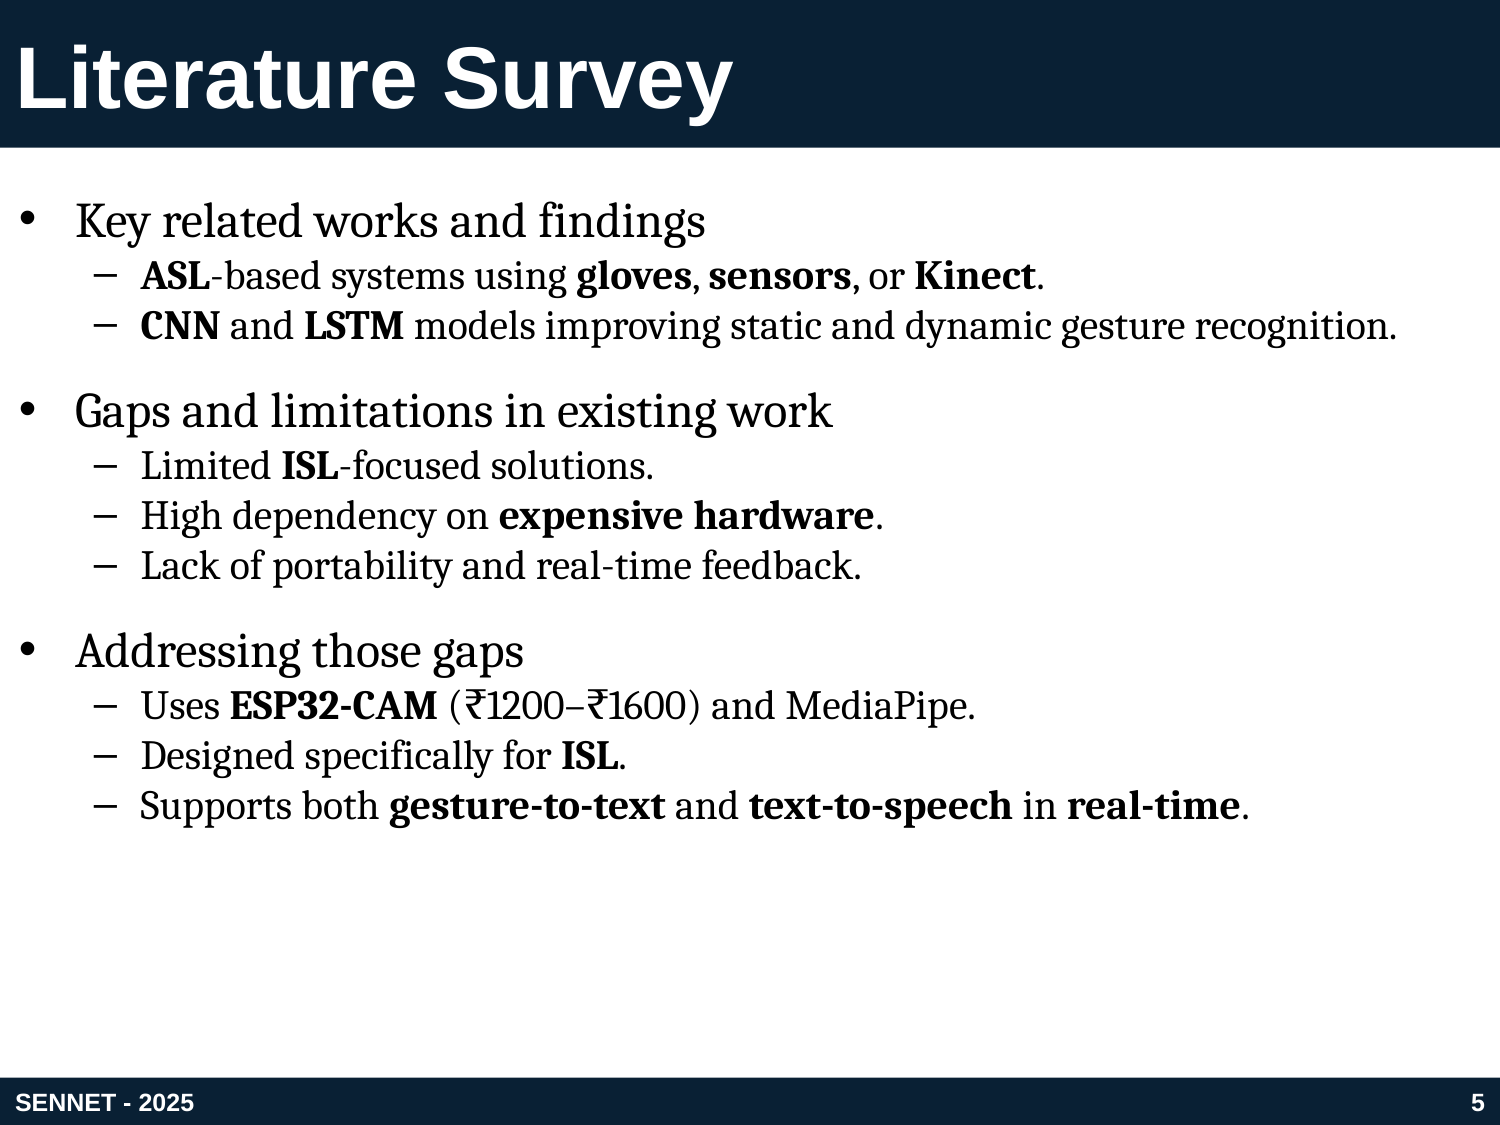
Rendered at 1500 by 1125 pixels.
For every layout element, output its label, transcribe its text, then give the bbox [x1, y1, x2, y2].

footer SENNET - 2025 [0, 1077, 296, 1125]
slide_number 5 [1149, 1077, 1500, 1125]
text_box [296, 1077, 1149, 1125]
title Literature Survey [0, 0, 1500, 148]
list Key related works and findings ASL-based systems using gloves, sensors, or Kinect. CNN and LSTM models improving static and dynamic gesture recognition. Gaps and limitations in existing work Limited ISL-focused solutions. High dependency on expensive hardware. Lack of portability and real-time feedback. Addressing those gaps Uses ESP32-CAM (₹1200–₹1600) and MediaPipe. Designed specifically for ISL. Supports both gesture-to-text and text-to-speech in real-time. [0, 149, 1500, 1072]
